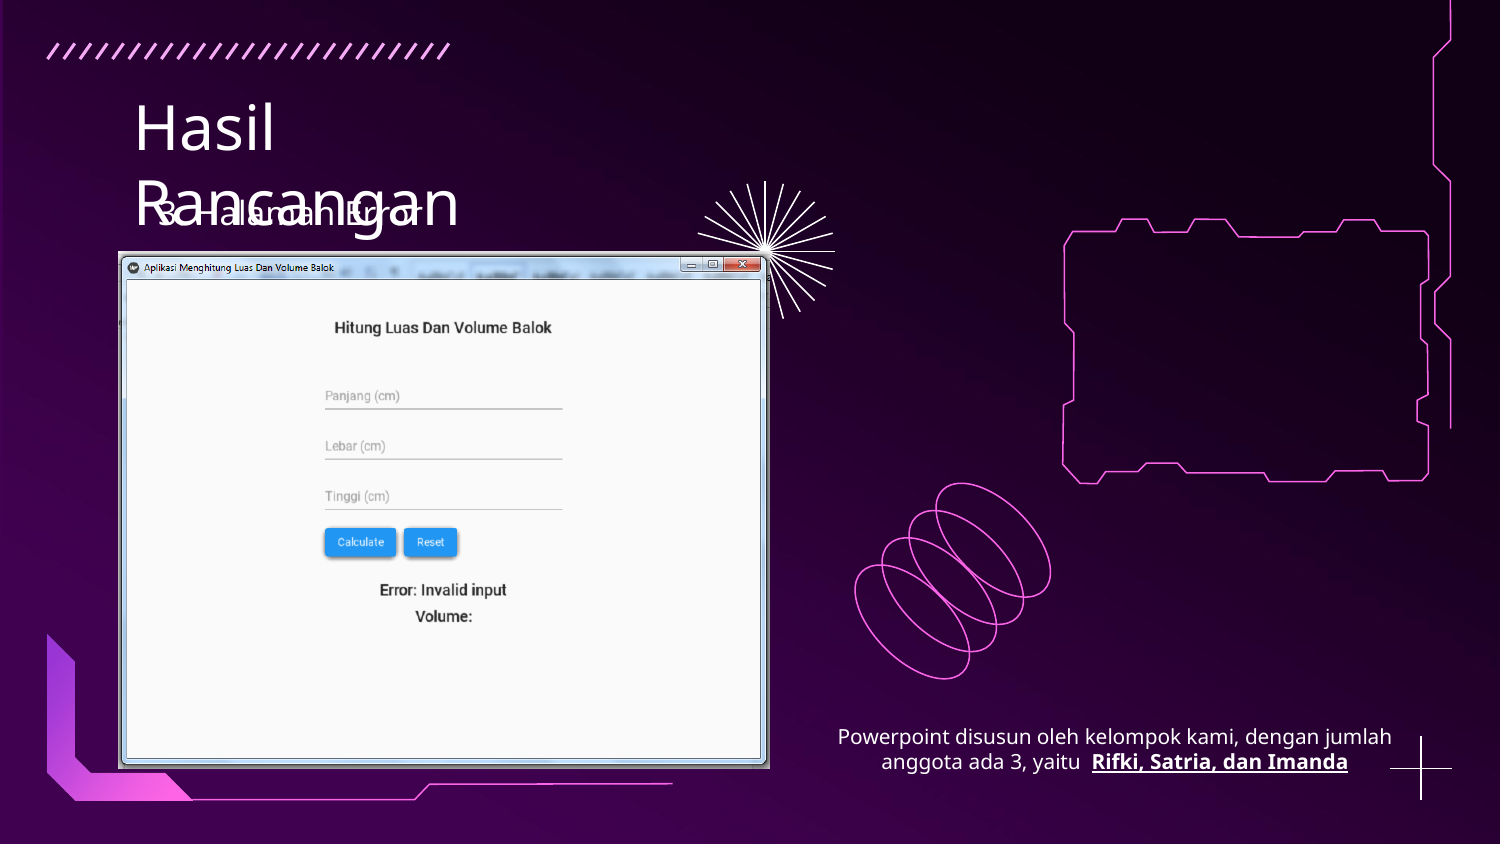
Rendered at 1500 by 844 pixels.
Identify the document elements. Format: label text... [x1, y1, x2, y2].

list 3. Halaman Error [118, 176, 473, 242]
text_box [695, 181, 836, 322]
picture [2, 0, 1500, 844]
text_box Powerpoint disusun oleh kelompok kami, dengan jumlah anggota ada 3, yaitu Rifki, Satria, dan Imanda [811, 720, 1418, 777]
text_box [857, 509, 1049, 653]
text_box [1062, 219, 1429, 484]
title Hasil Rancangan [118, 72, 607, 167]
